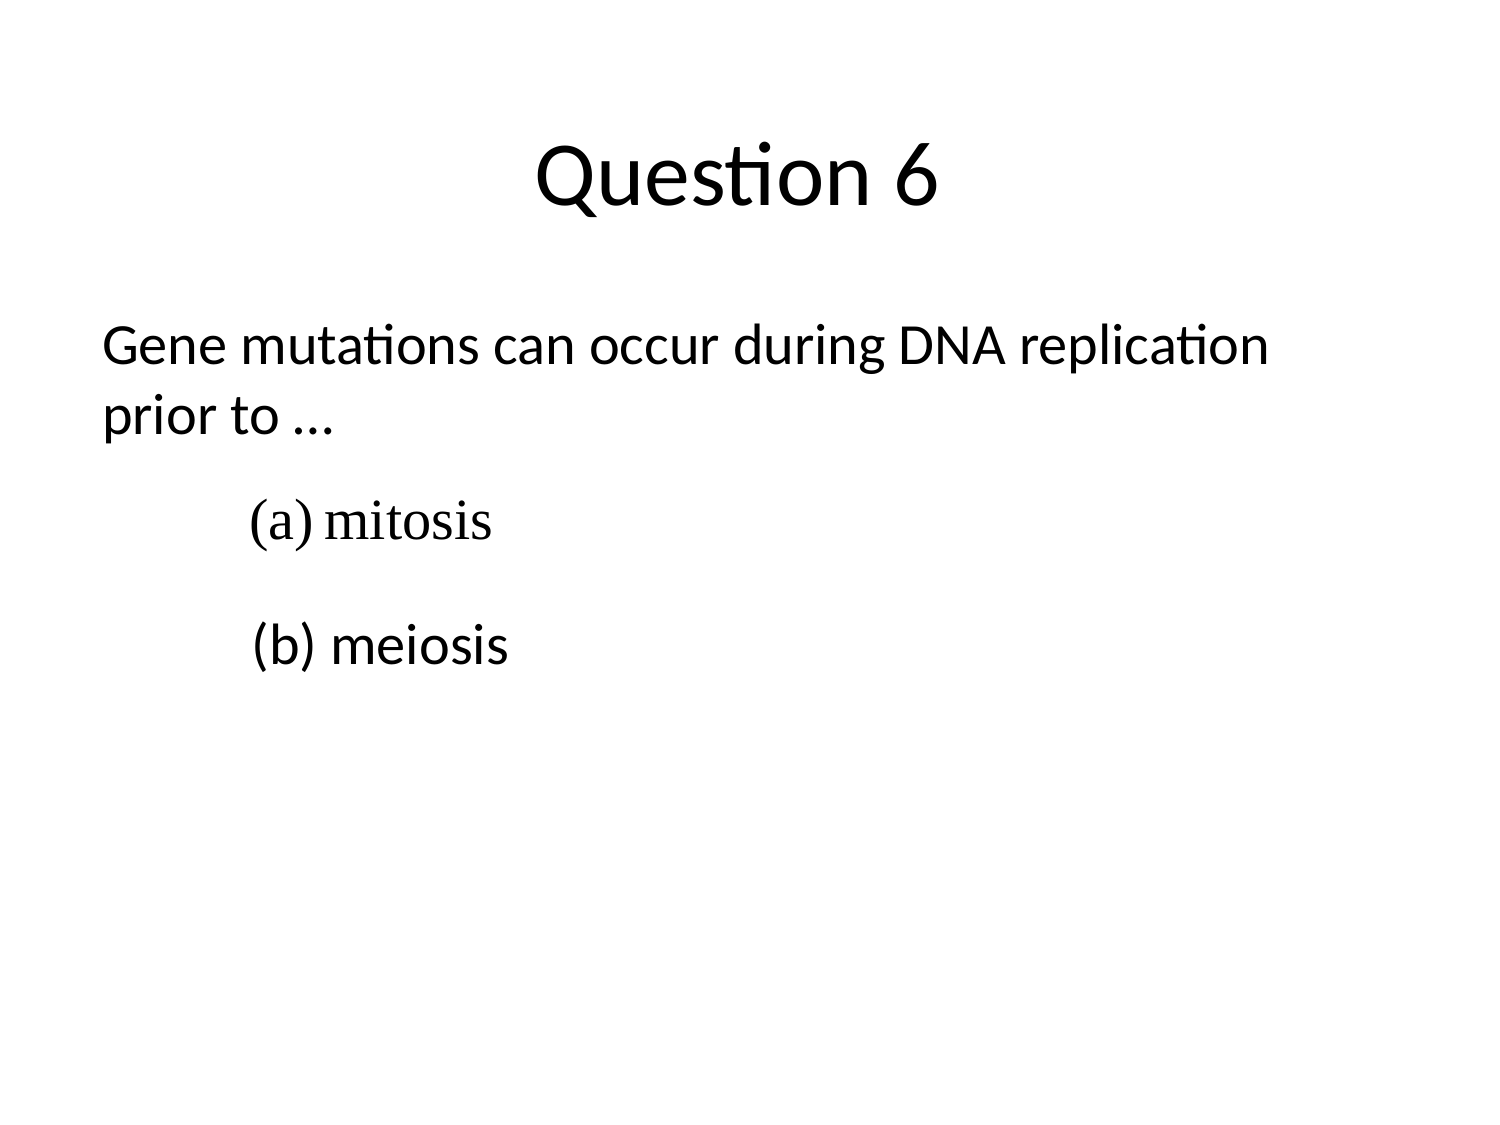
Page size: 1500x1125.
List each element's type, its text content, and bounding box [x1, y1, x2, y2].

title Question 6 [99, 75, 1375, 263]
text_box Gene mutations can occur during DNA replication prior to … [87, 298, 1419, 454]
text_box mitosis [234, 473, 509, 559]
text_box (b) meiosis [236, 598, 524, 684]
